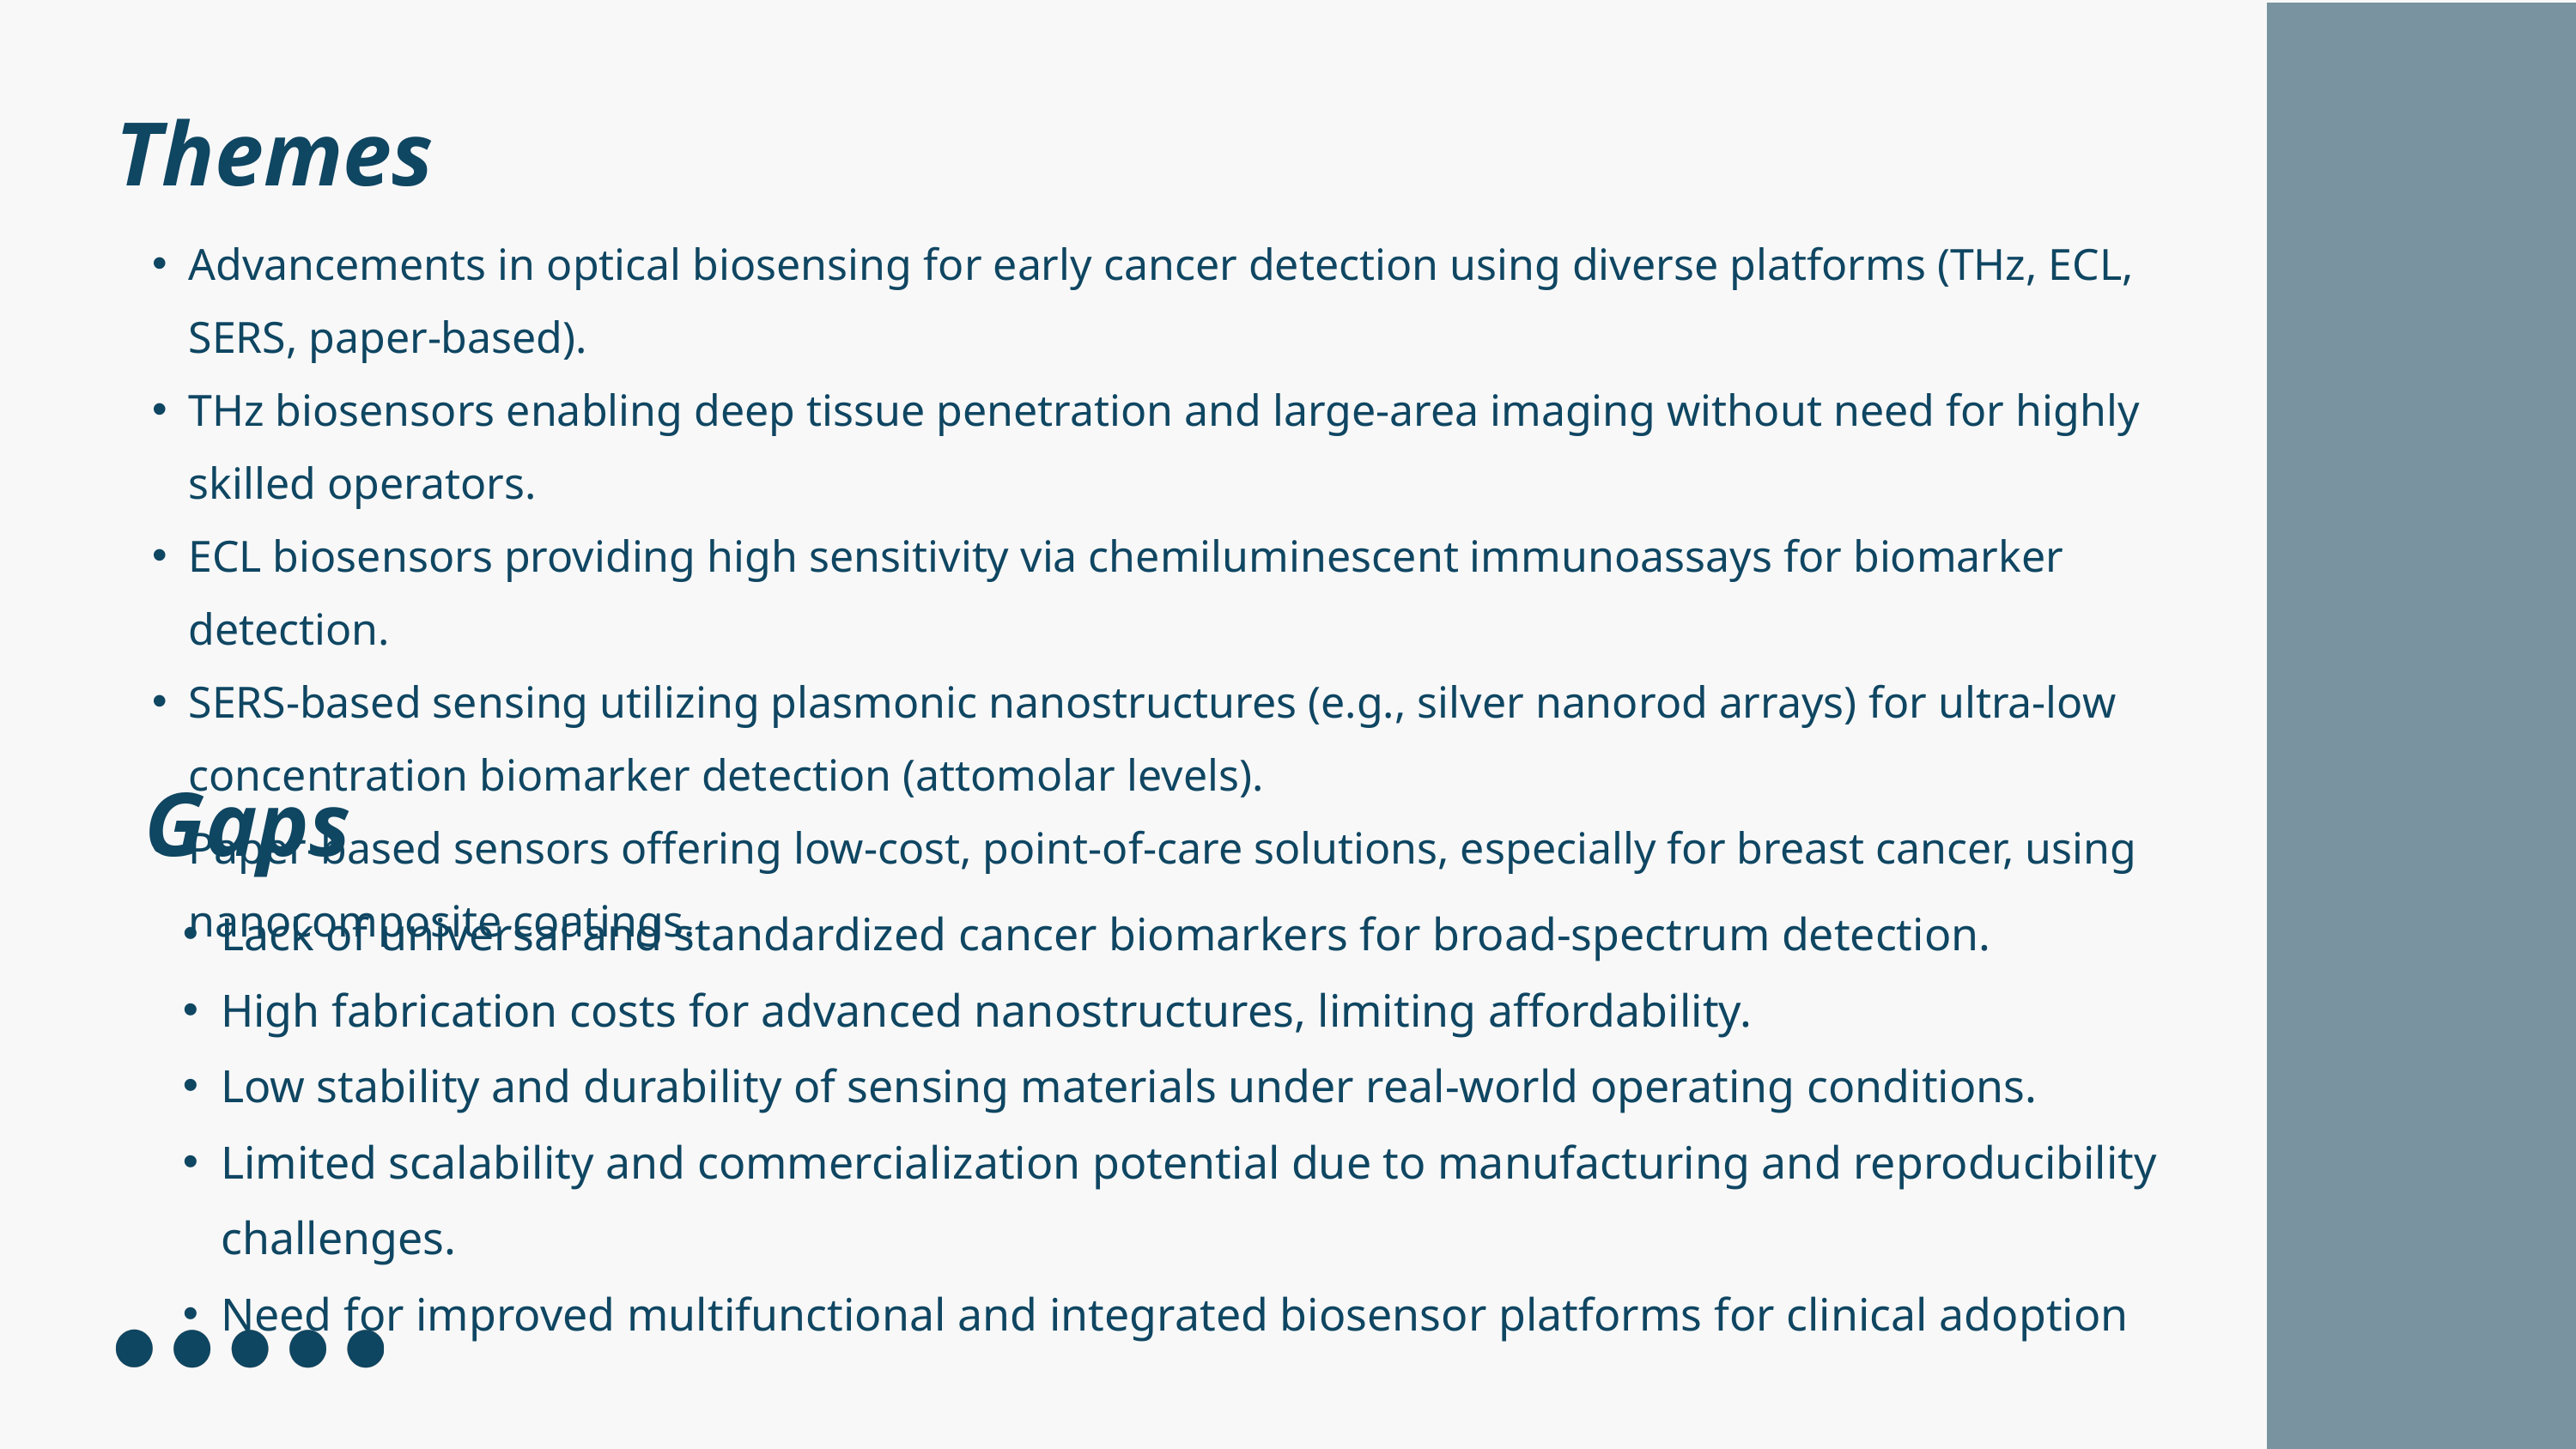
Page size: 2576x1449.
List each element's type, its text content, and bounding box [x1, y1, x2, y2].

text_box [2266, 2, 2576, 1449]
text_box [115, 1328, 385, 1369]
text_box Gaps [144, 751, 1790, 875]
text_box Advancements in optical biosensing for early cancer detection using diverse platforms (THz, ECL, SERS, paper-based). THz biosensors enabling deep tissue penetration and large-area imaging without need for highly skilled operators. ECL biosensors providing high sensitivity via chemiluminescent immunoassays for biomarker detection. SERS-based sensing utilizing plasmonic nanostructures (e.g., silver nanorod arrays) for ultra-low concentration biomarker detection (attomolar levels). Paper-based sensors offering low-cost, point-of-care solutions, especially for breast cancer, using nanocomposite coatings. [115, 215, 2227, 946]
text_box Themes [115, 80, 1761, 203]
text_box Lack of universal and standardized cancer biomarkers for broad-spectrum detection. High fabrication costs for advanced nanostructures, limiting affordability. Low stability and durability of sensing materials under real-world operating conditions. Limited scalability and commercialization potential due to manufacturing and reproducibility challenges. Need for improved multifunctional and integrated biosensor platforms for clinical adoption [144, 883, 2178, 1340]
